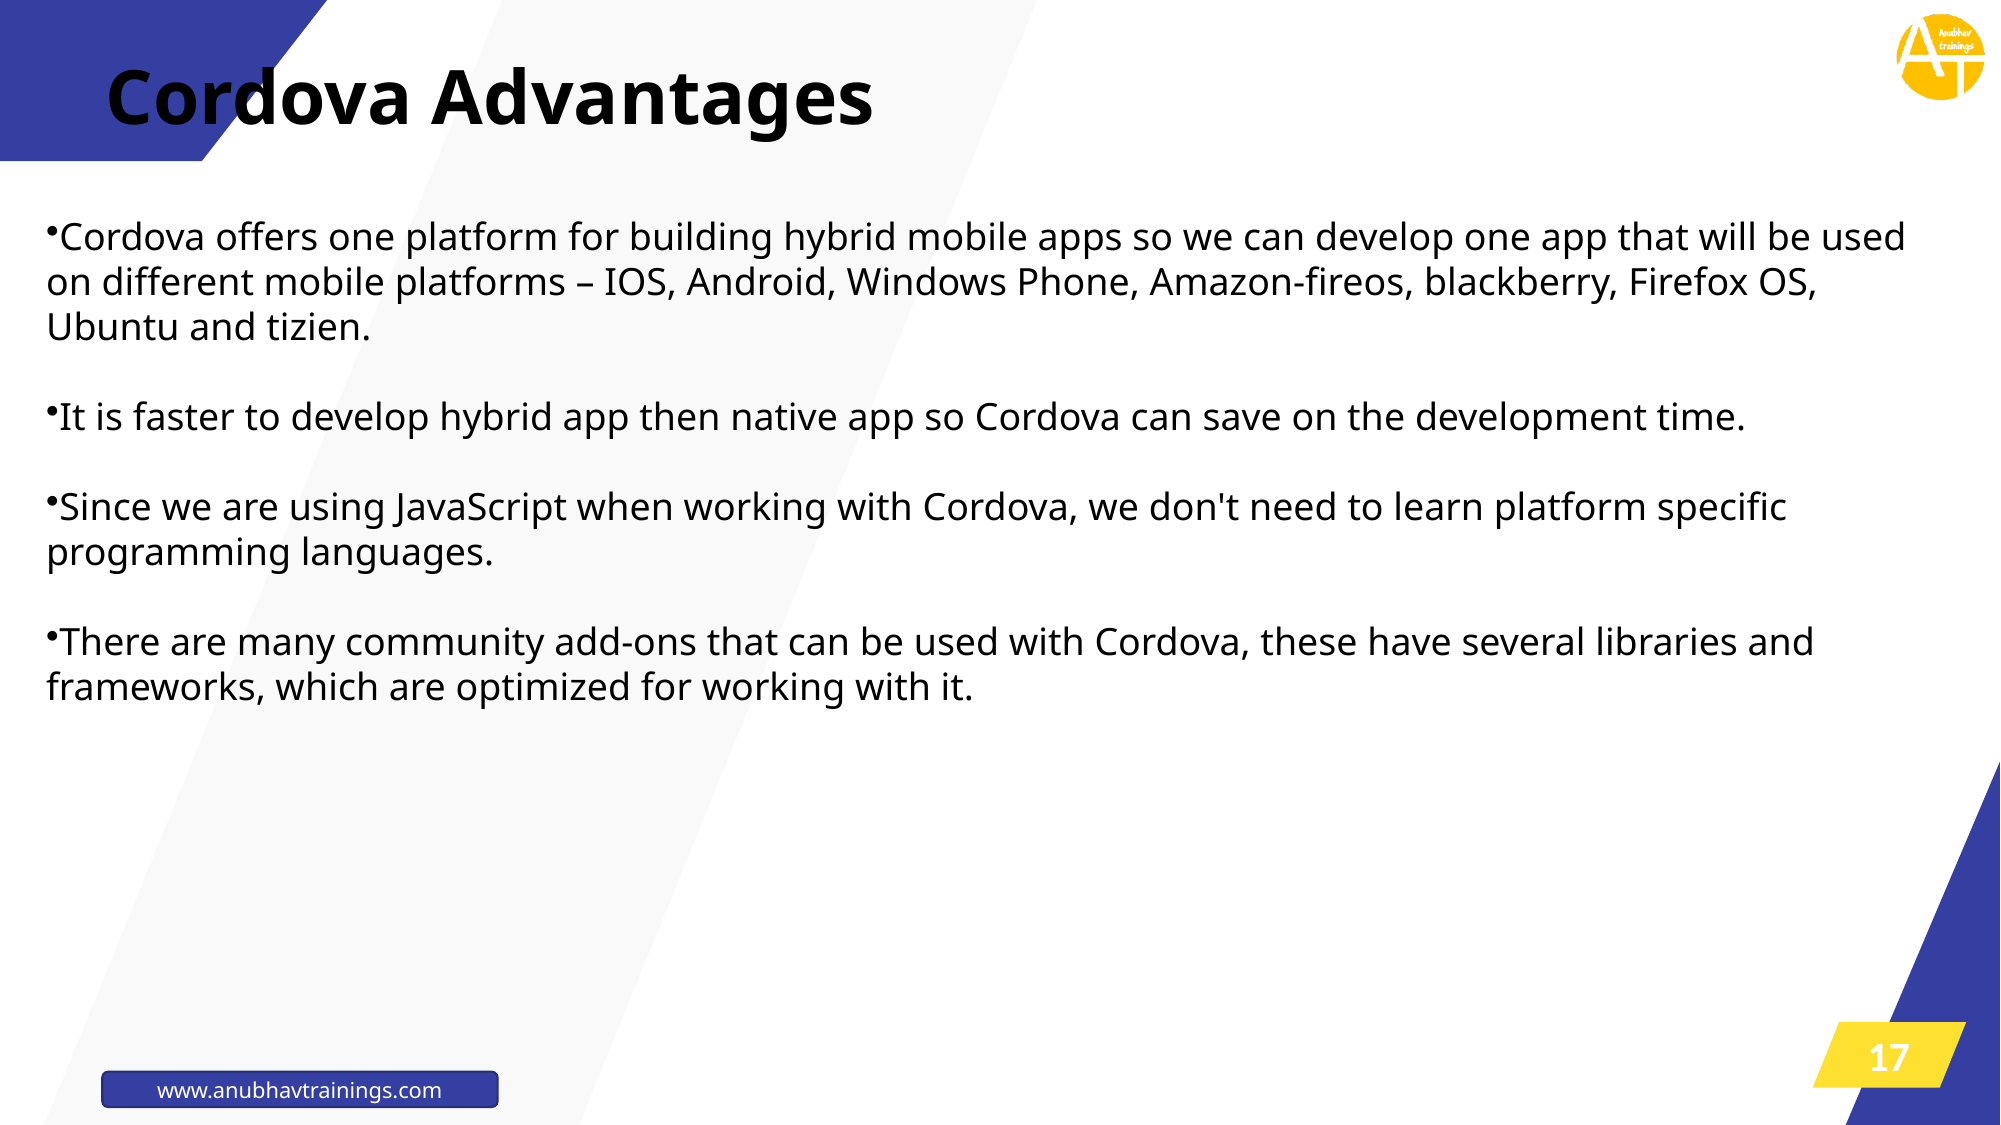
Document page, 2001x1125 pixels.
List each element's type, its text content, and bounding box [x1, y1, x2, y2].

title Cordova Advantages [90, 31, 1848, 148]
text_box Cordova offers one platform for building hybrid mobile apps so we can develop one app that will be used on different mobile platforms – IOS, Android, Windows Phone, Amazon-fireos, blackberry, Firefox OS, Ubuntu and tizien. It is faster to develop hybrid app then native app so Cordova can save on the development time. Since we are using JavaScript when working with Cordova, we don't need to learn platform specific programming languages. There are many community add-ons that can be used with Cordova, these have several libraries and frameworks, which are optimized for working with it. [31, 179, 1969, 761]
slide_number 17 [1847, 1024, 1931, 1086]
picture [1888, 8, 1989, 107]
text_box [0, 0, 329, 163]
text_box www.anubhavtrainings.com [101, 1070, 499, 1109]
